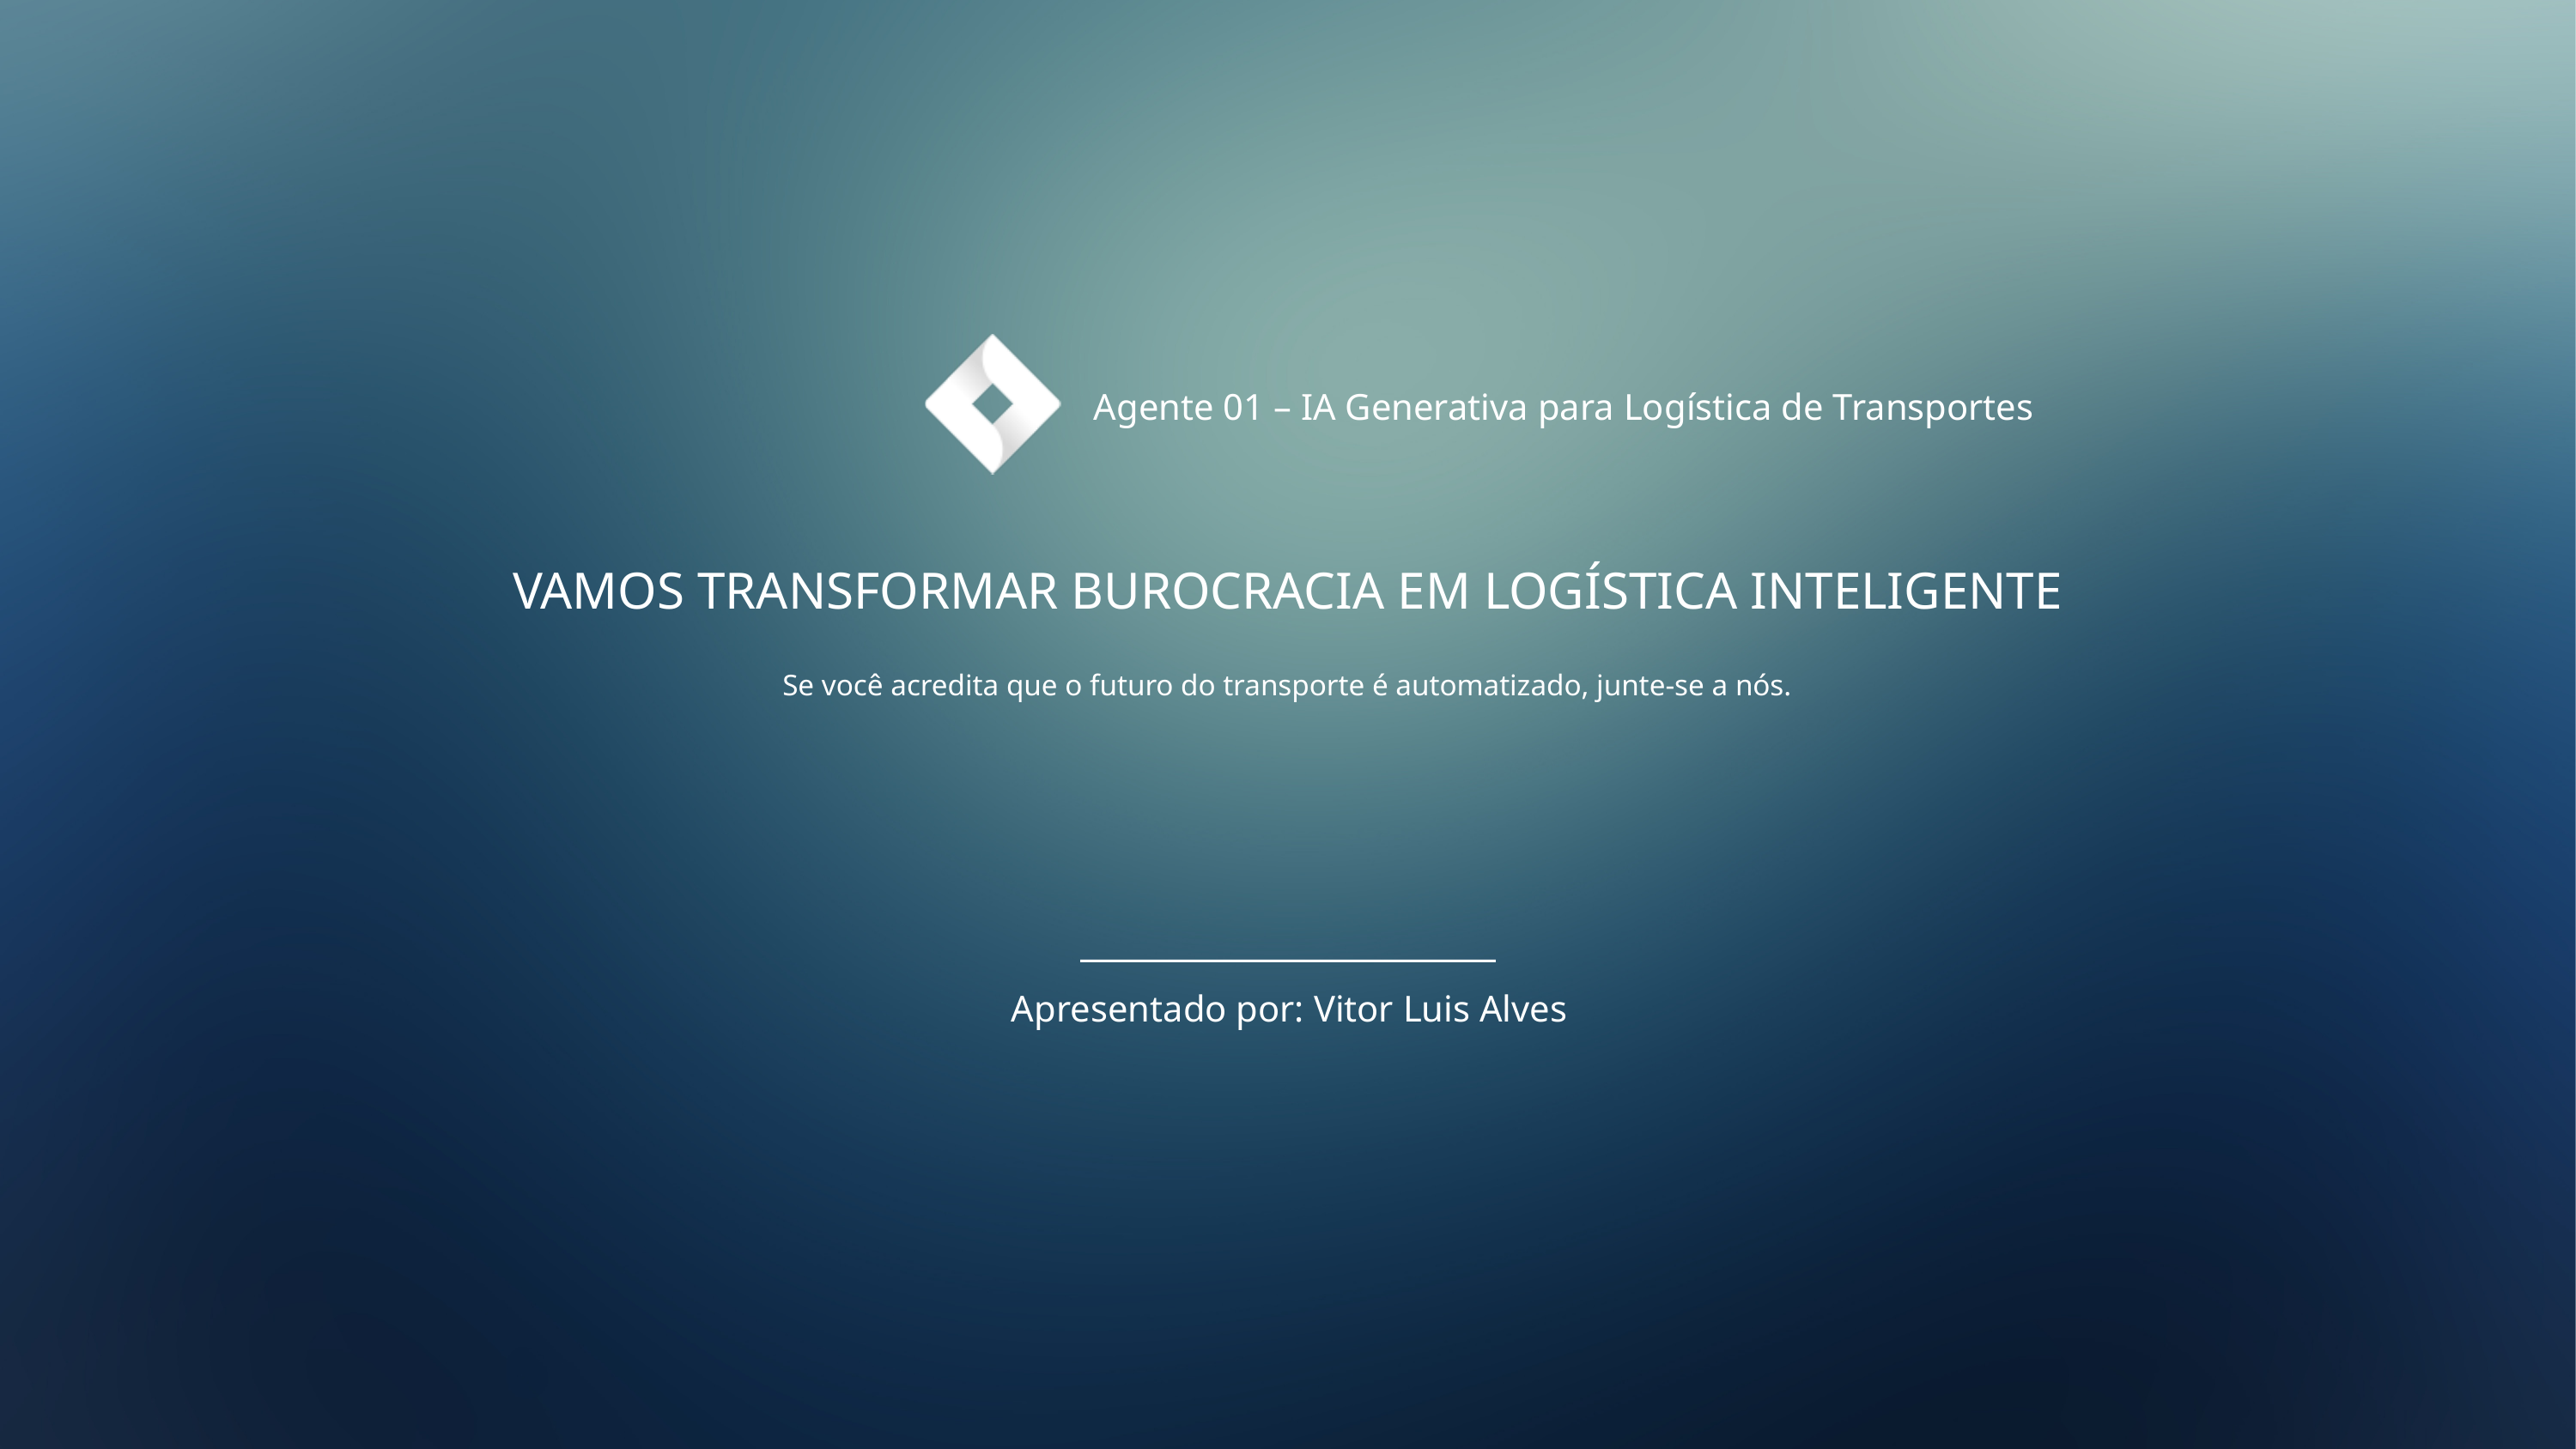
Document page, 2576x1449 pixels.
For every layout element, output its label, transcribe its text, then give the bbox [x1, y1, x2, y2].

text_box Se você acredita que o futuro do transporte é automatizado, junte-se a nós. [567, 661, 2009, 701]
text_box [925, 334, 1061, 475]
text_box [0, 0, 2576, 1449]
text_box VAMOS TRANSFORMAR BUROCRACIA EM LOGÍSTICA INTELIGENTE [389, 567, 2187, 620]
text_box Agente 01 – IA Generativa para Logística de Transportes [1093, 377, 2181, 427]
text_box Apresentado por: Vitor Luis Alves [1011, 979, 1649, 1079]
